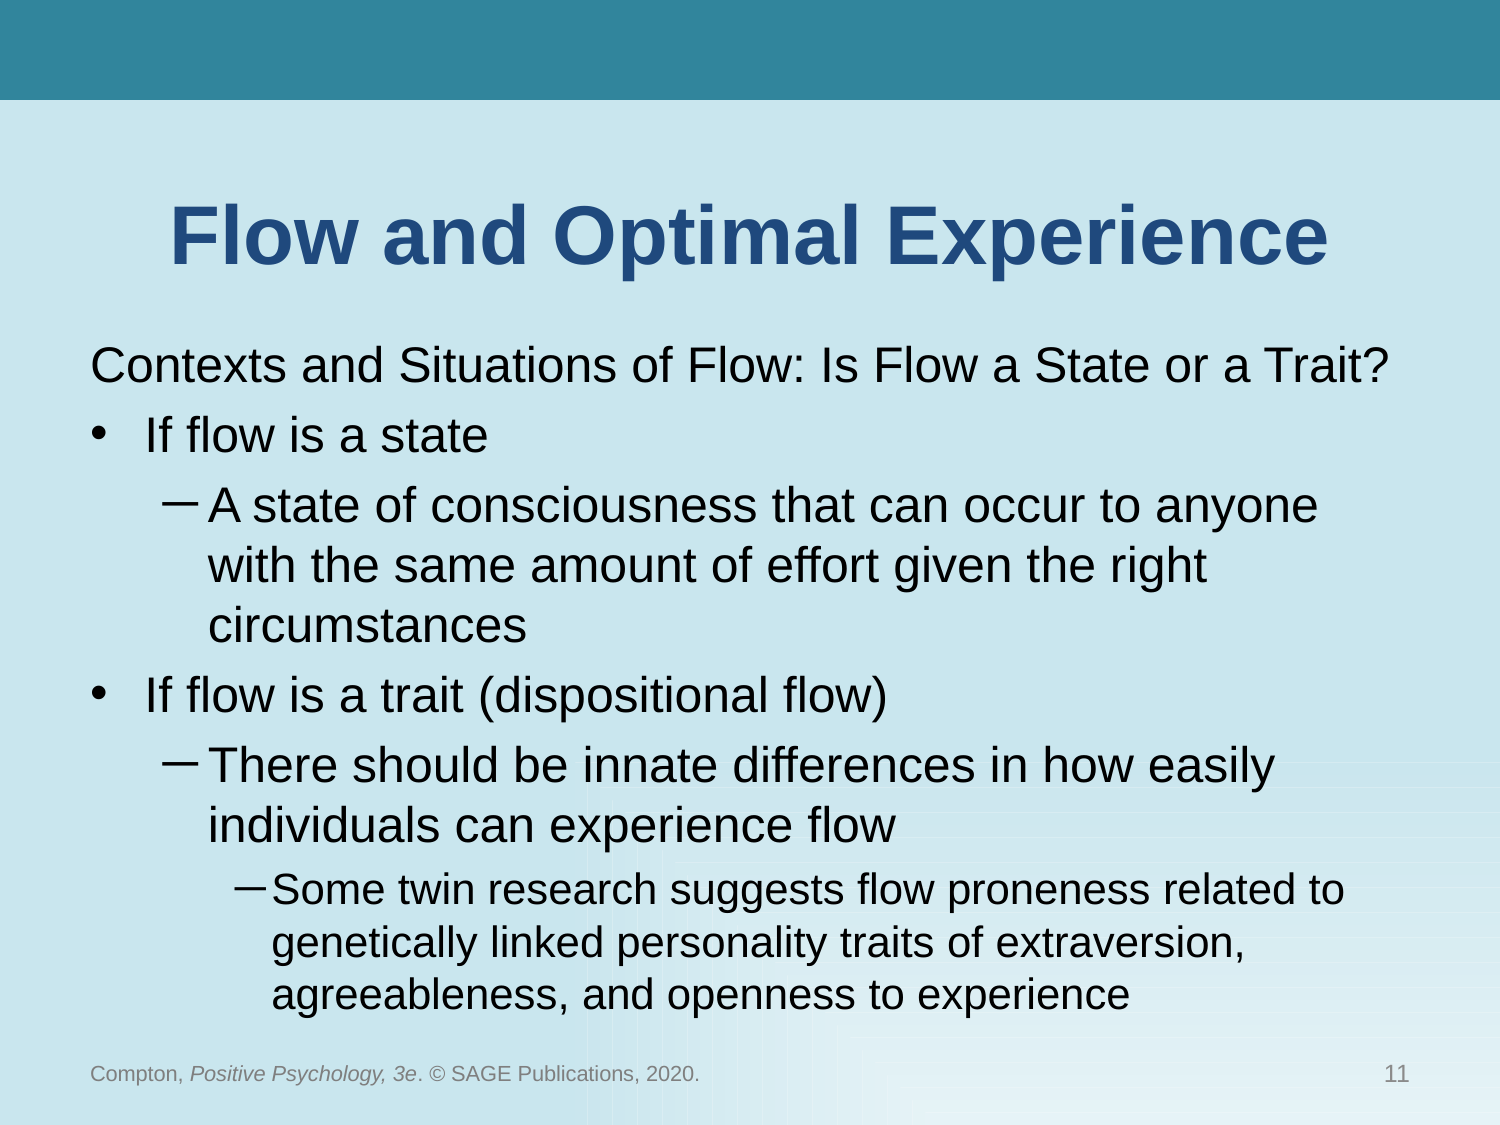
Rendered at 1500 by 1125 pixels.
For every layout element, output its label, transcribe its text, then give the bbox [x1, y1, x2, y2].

slide_number 11 [1350, 1042, 1425, 1103]
list Contexts and Situations of Flow: Is Flow a State or a Trait? If flow is a state A state of consciousness that can occur to anyone with the same amount of effort given the right circumstances If flow is a trait (dispositional flow) There should be innate differences in how easily individuals can experience flow Some twin research suggests flow proneness related to genetically linked personality traits of extraversion, agreeableness, and openness to experience [75, 324, 1425, 1075]
footer Compton, Positive Psychology, 3e. © SAGE Publications, 2020. [75, 1042, 1313, 1103]
title Flow and Optimal Experience [75, 137, 1425, 324]
